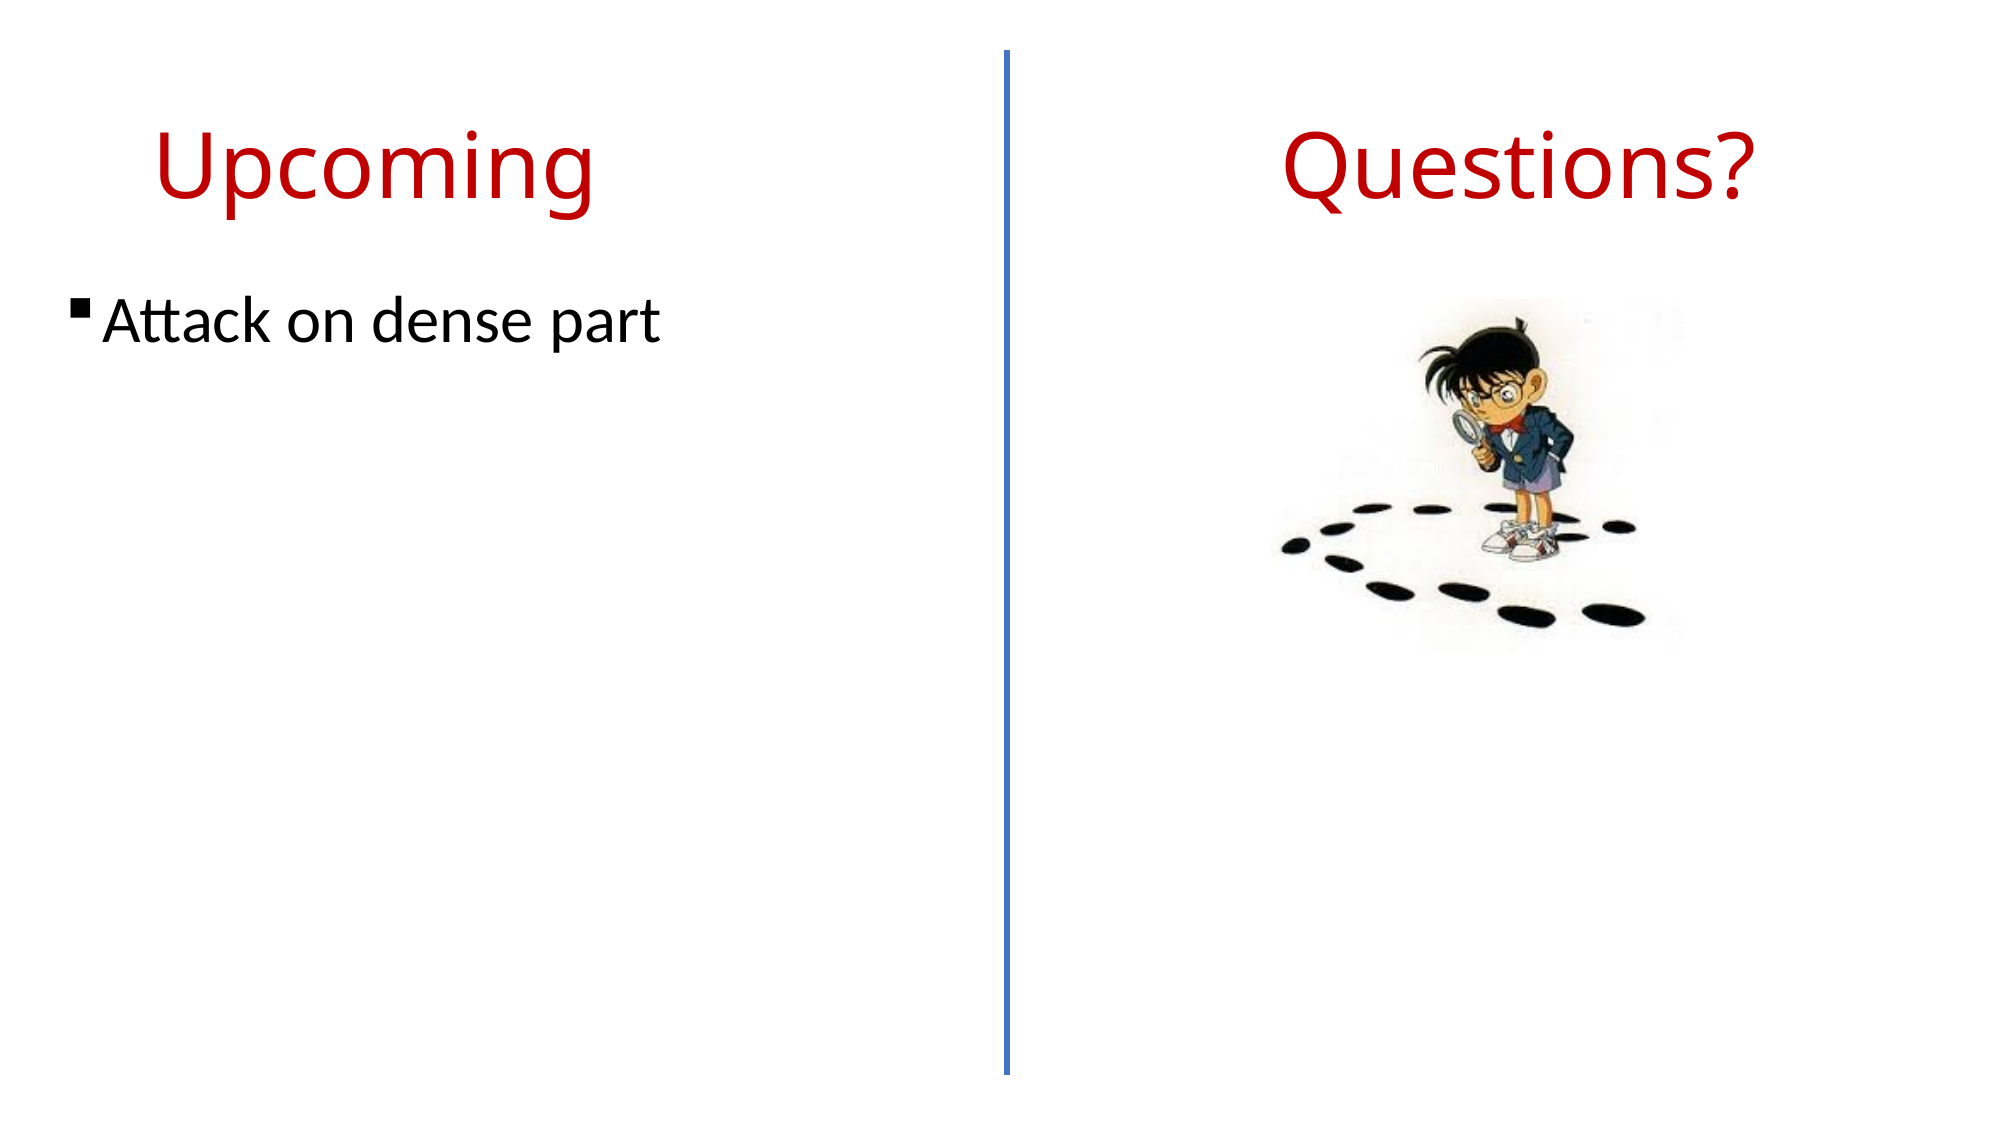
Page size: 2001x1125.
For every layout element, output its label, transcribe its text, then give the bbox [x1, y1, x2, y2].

text_box Upcoming [137, 59, 783, 277]
title Questions? [1264, 59, 1863, 278]
text_box Attack on dense part [50, 277, 971, 1017]
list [1271, 299, 1683, 653]
